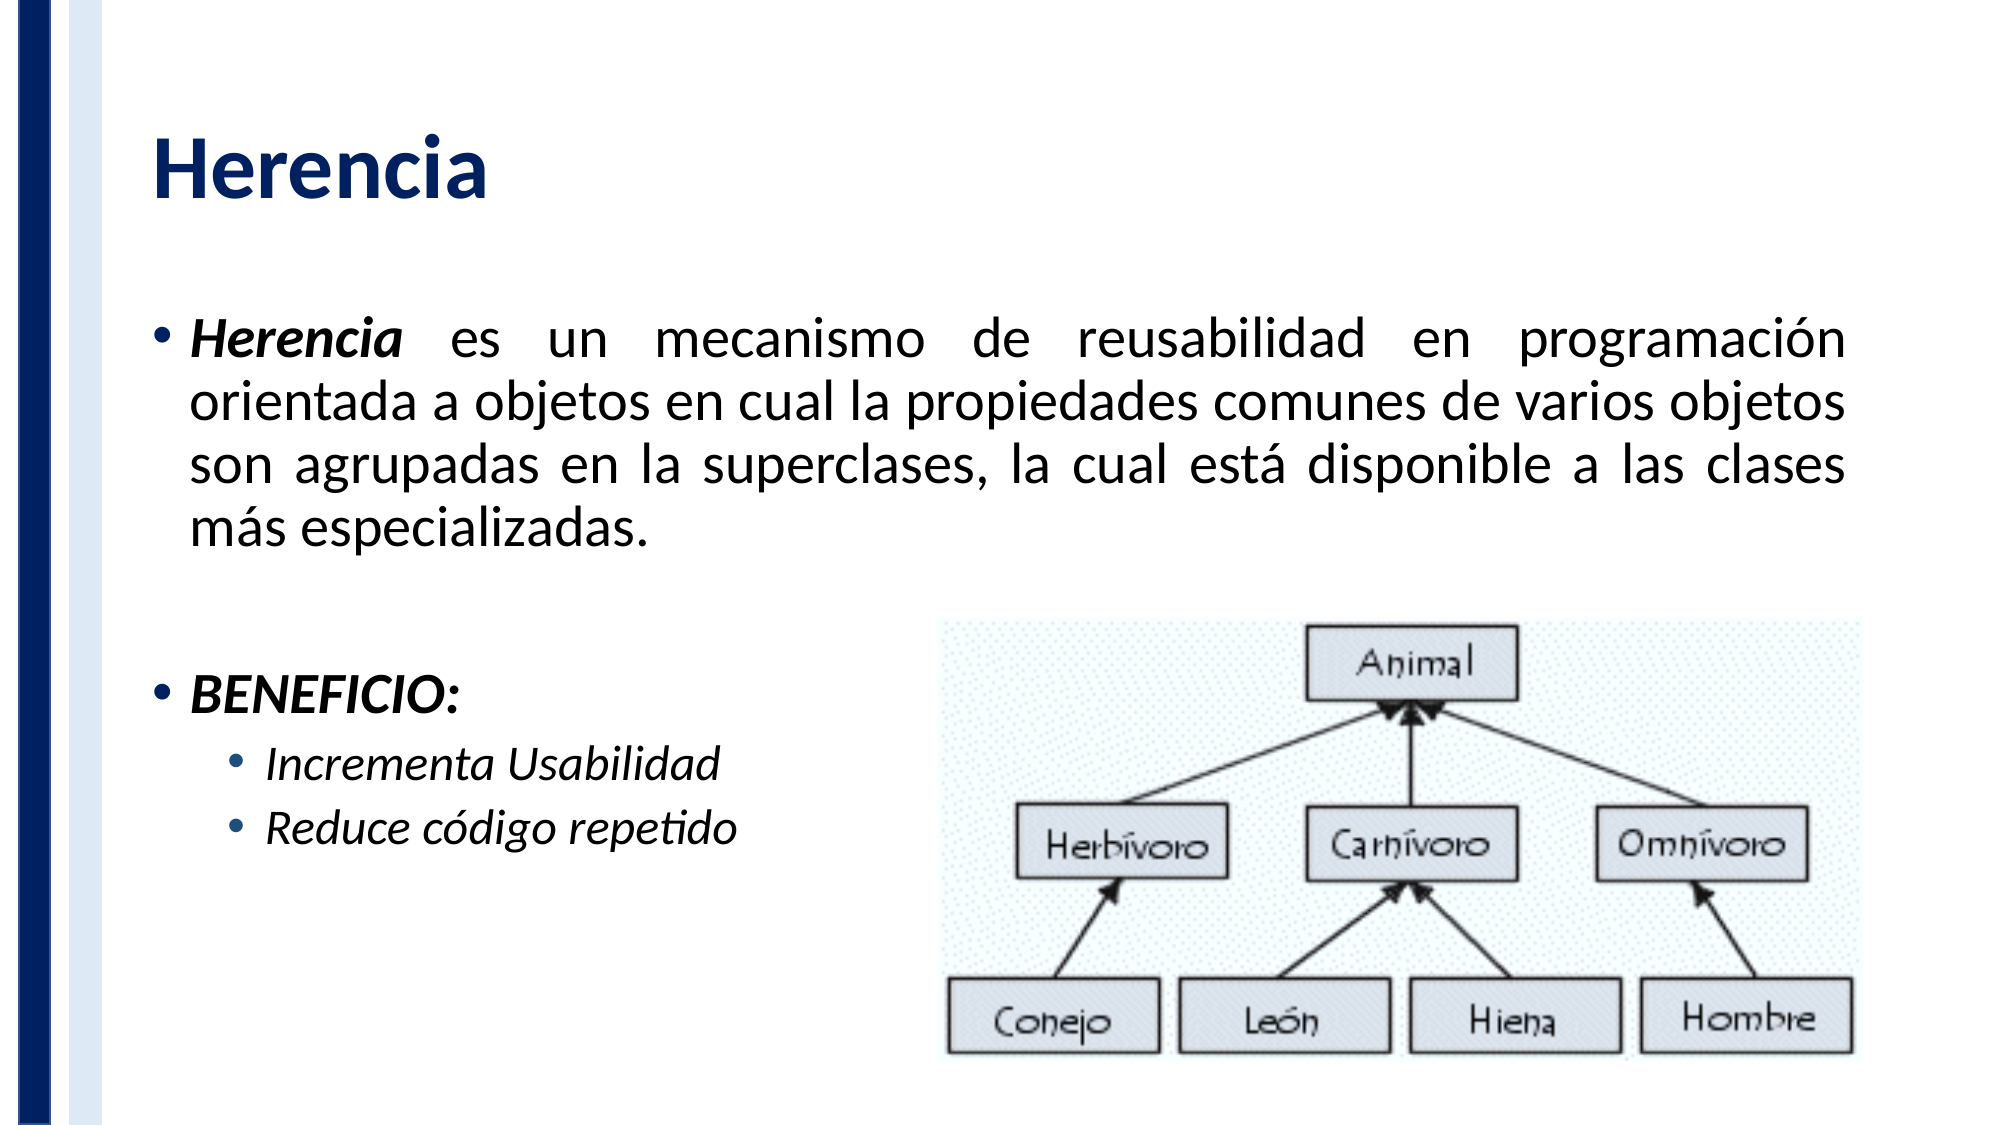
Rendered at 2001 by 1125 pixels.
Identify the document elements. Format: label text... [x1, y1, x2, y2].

title Herencia [137, 59, 1863, 278]
picture [936, 617, 1863, 1062]
list Herencia es un mecanismo de reusabilidad en programación orientada a objetos en cual la propiedades comunes de varios objetos son agrupadas en la superclases, la cual está disponible a las clases más especializadas. BENEFICIO: Incrementa Usabilidad Reduce código repetido [137, 299, 1863, 1014]
